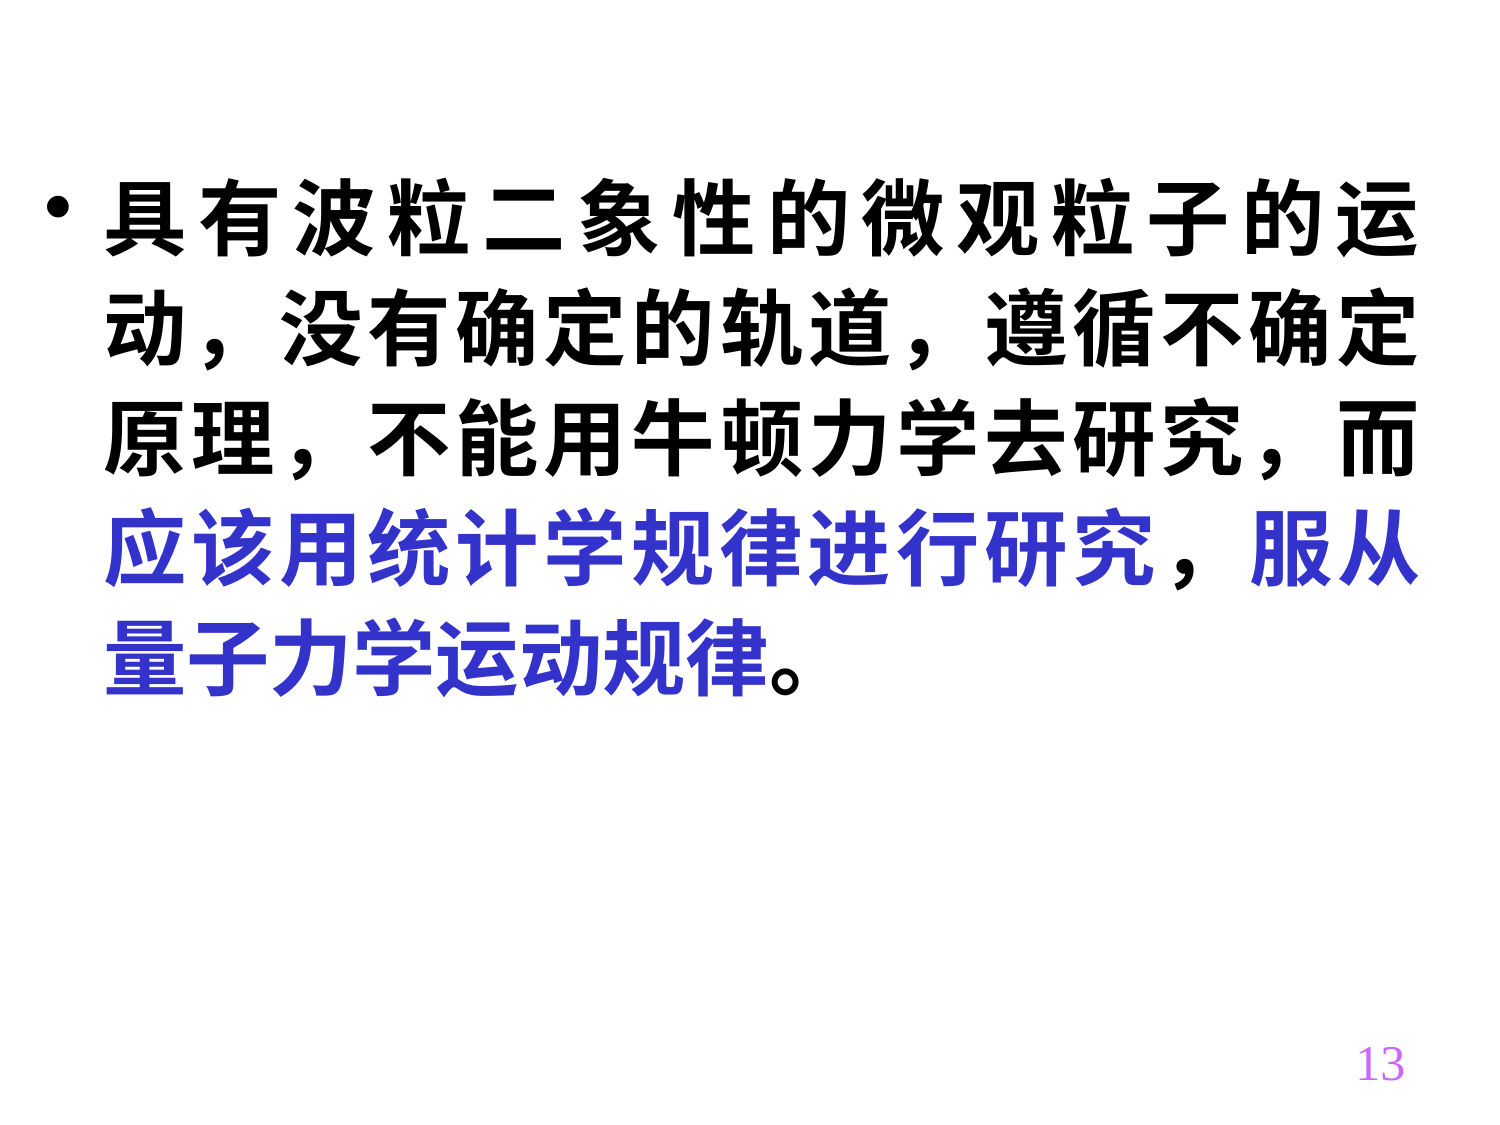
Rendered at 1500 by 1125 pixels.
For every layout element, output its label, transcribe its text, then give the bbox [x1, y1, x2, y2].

text_box 具有波粒二象性的微观粒子的运动，没有确定的轨道，遵循不确定原理，不能用牛顿力学去研究，而应该用统计学规律进行研究，服从量子力学运动规律。 [29, 148, 1436, 714]
